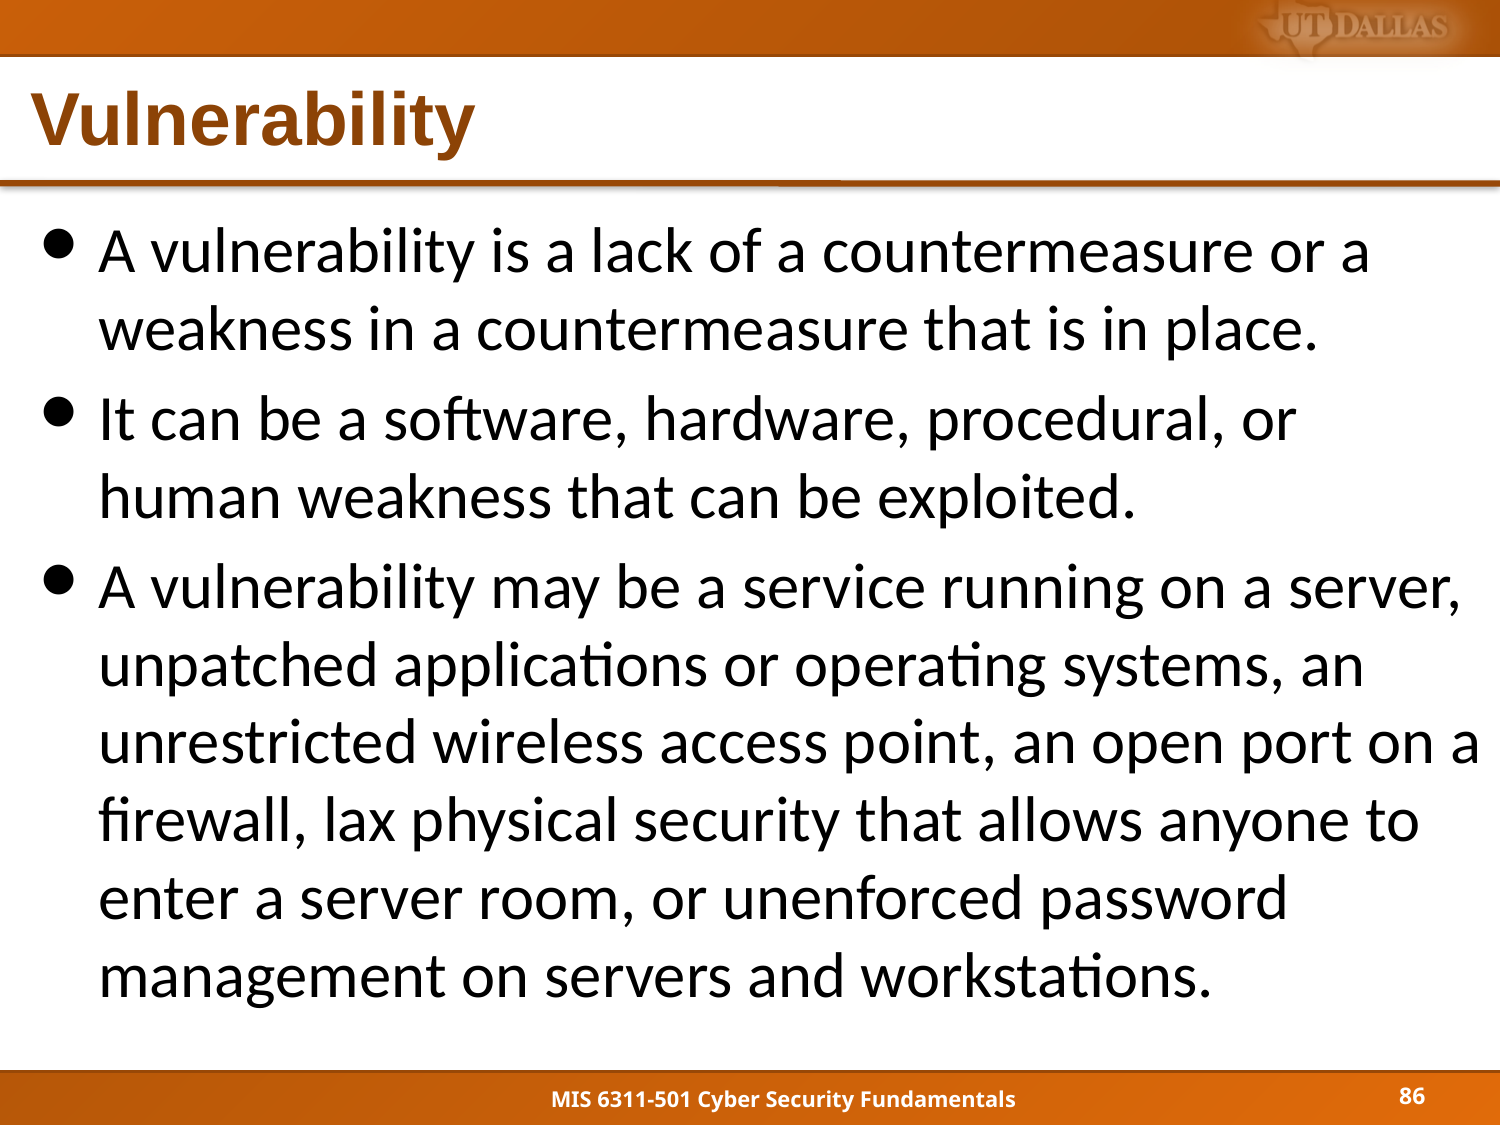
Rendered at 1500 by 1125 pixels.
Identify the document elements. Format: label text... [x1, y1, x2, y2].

title Vulnerability [0, 64, 1500, 178]
list A vulnerability is a lack of a countermeasure or a weakness in a countermeasure that is in place. It can be a software, hardware, procedural, or human weakness that can be exploited. A vulnerability may be a service running on a server, unpatched applications or operating systems, an unrestricted wireless access point, an open port on a firewall, lax physical security that allows anyone to enter a server room, or unenforced password management on servers and workstations. [24, 199, 1500, 1077]
picture [1218, 0, 1500, 64]
slide_number 86 [1350, 1077, 1475, 1120]
